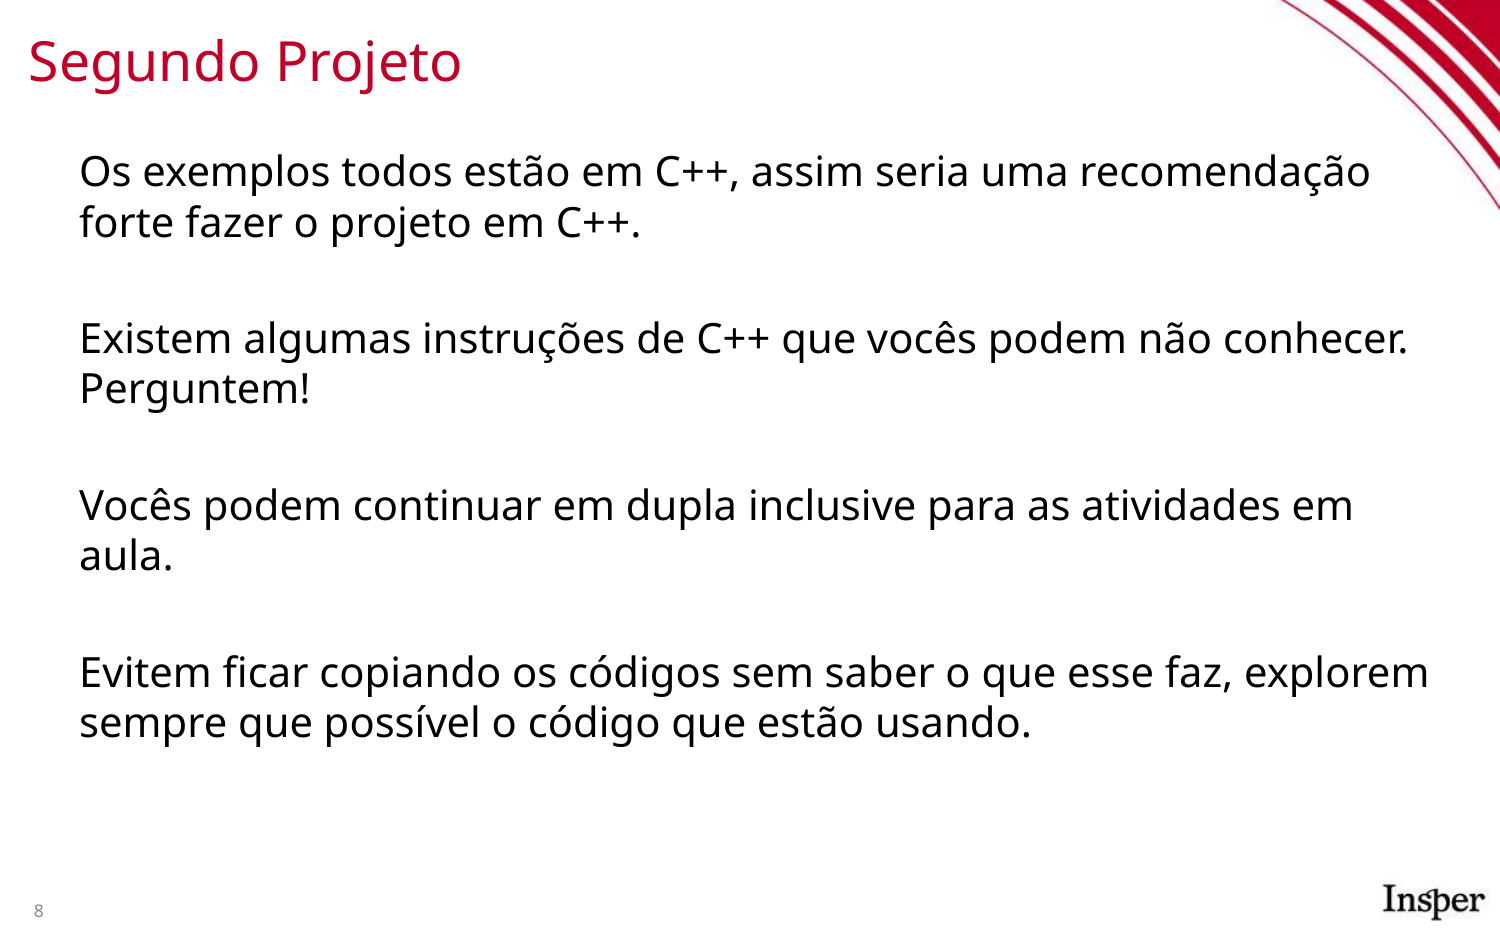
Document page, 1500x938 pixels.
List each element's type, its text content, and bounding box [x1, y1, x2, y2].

slide_number ‹#› [0, 887, 78, 938]
title Segundo Projeto [13, 18, 1397, 104]
picture [249, 0, 1500, 938]
list Os exemplos todos estão em C++, assim seria uma recomendação forte fazer o projeto em C++. Existem algumas instruções de C++ que vocês podem não conhecer. Perguntem! Vocês podem continuar em dupla inclusive para as atividades em aula. Evitem ficar copiando os códigos sem saber o que esse faz, explorem sempre que possível o código que estão usando. [64, 137, 1447, 876]
